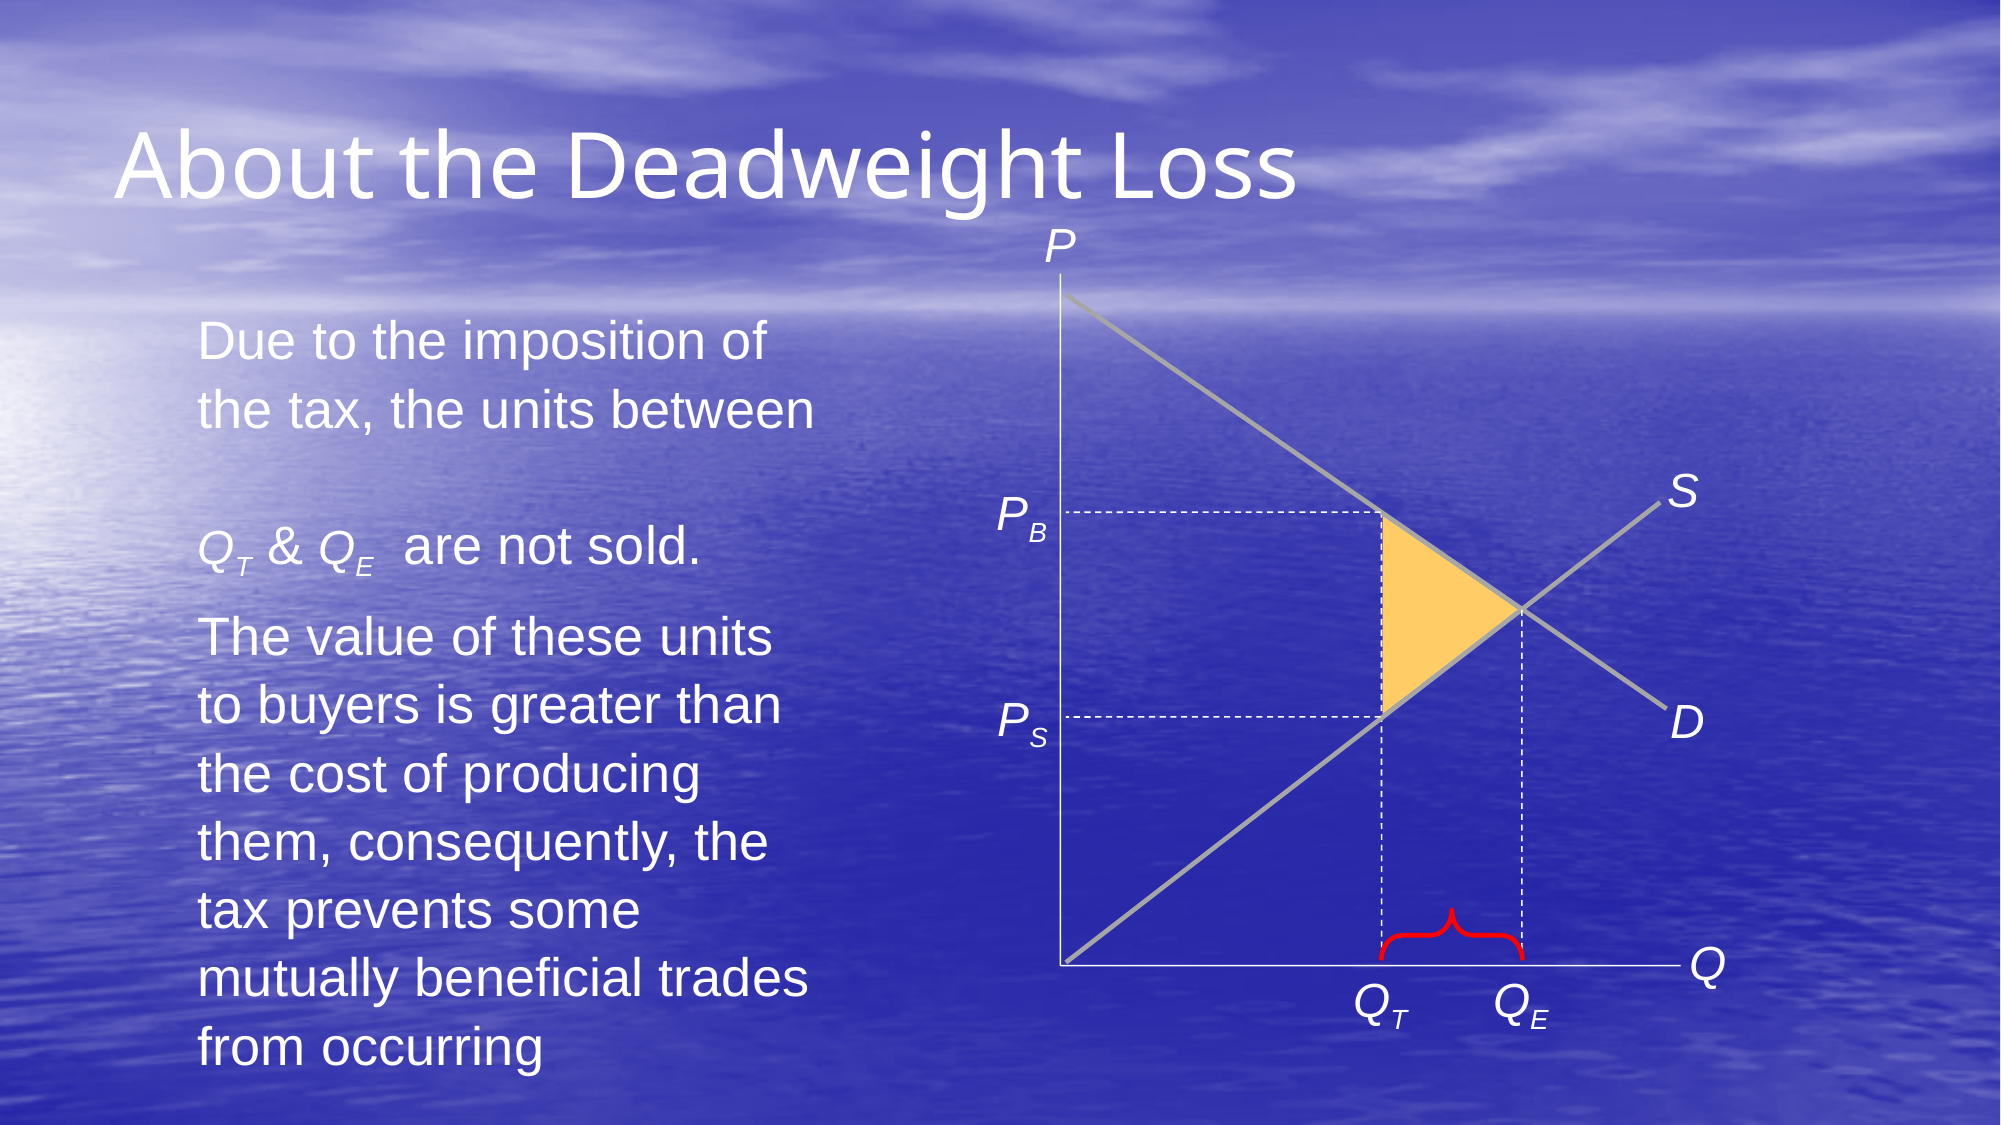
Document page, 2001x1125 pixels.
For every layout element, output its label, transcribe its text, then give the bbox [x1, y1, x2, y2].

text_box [1029, 206, 1736, 999]
title About the Deadweight Loss [99, 47, 1900, 275]
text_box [978, 294, 1717, 1035]
text_box Due to the imposition of the tax, the units between QT & QE are not sold. The value of these units to buyers is greater than the cost of producing them, consequently, the tax prevents some mutually beneficial trades from occurring [182, 295, 839, 1075]
